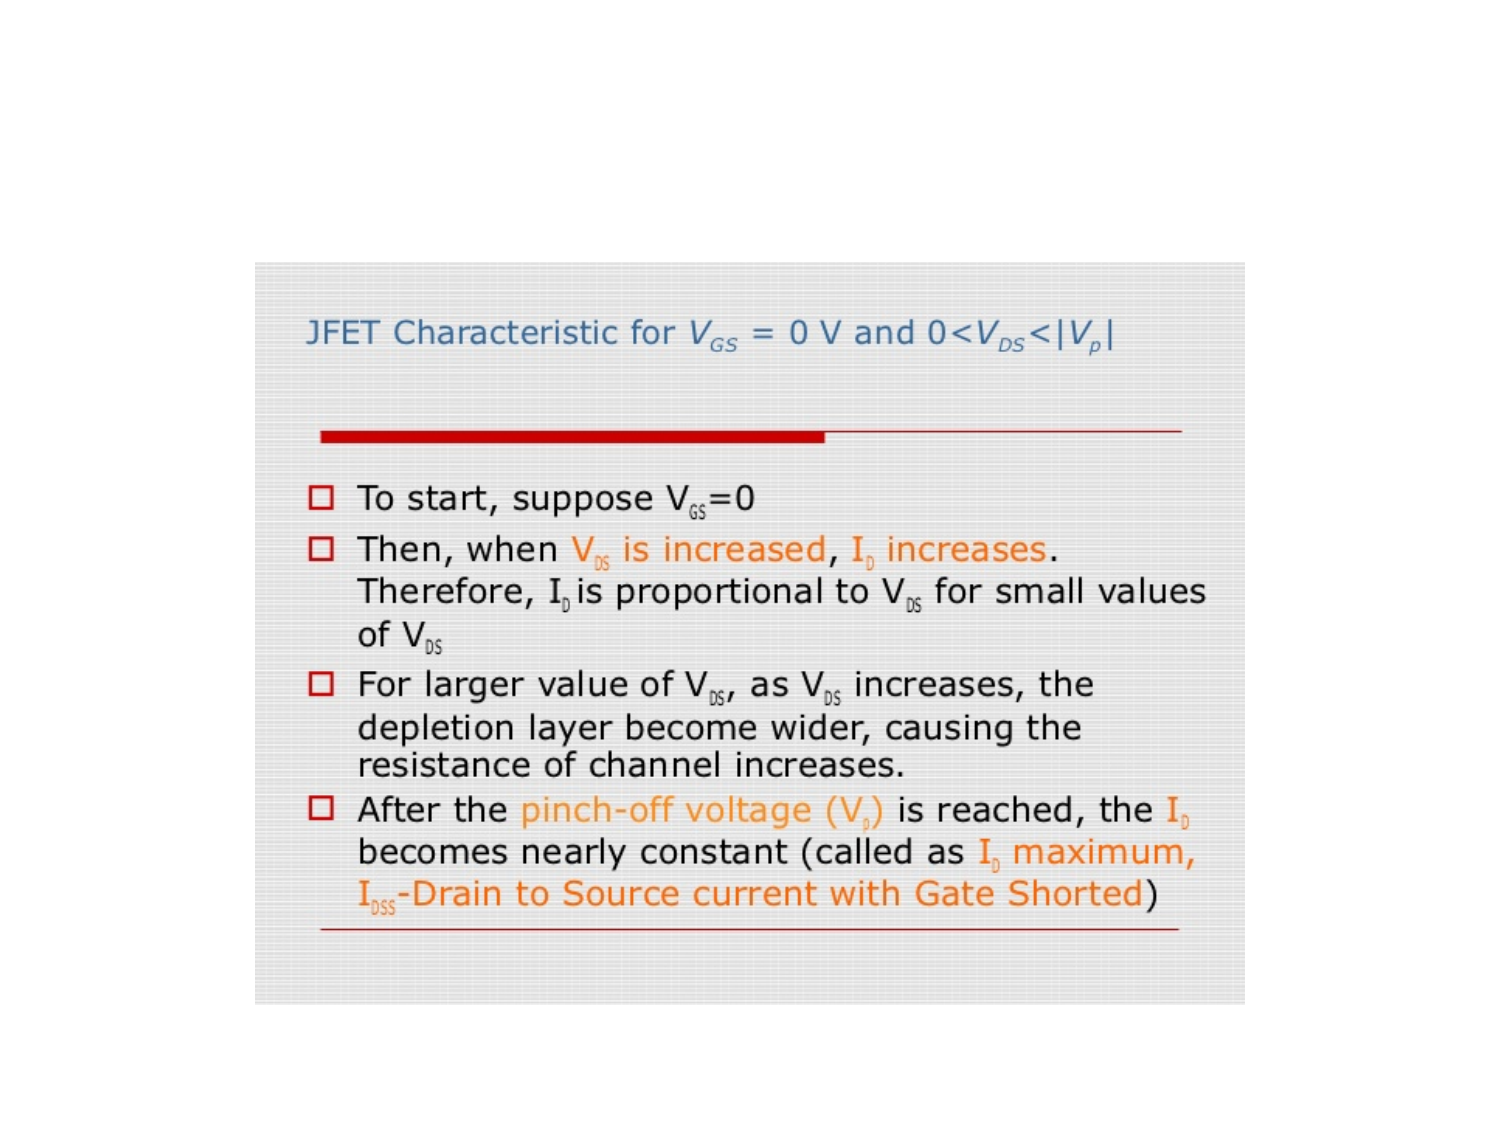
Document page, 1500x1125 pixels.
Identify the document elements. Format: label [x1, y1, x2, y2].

list [255, 262, 1245, 1006]
